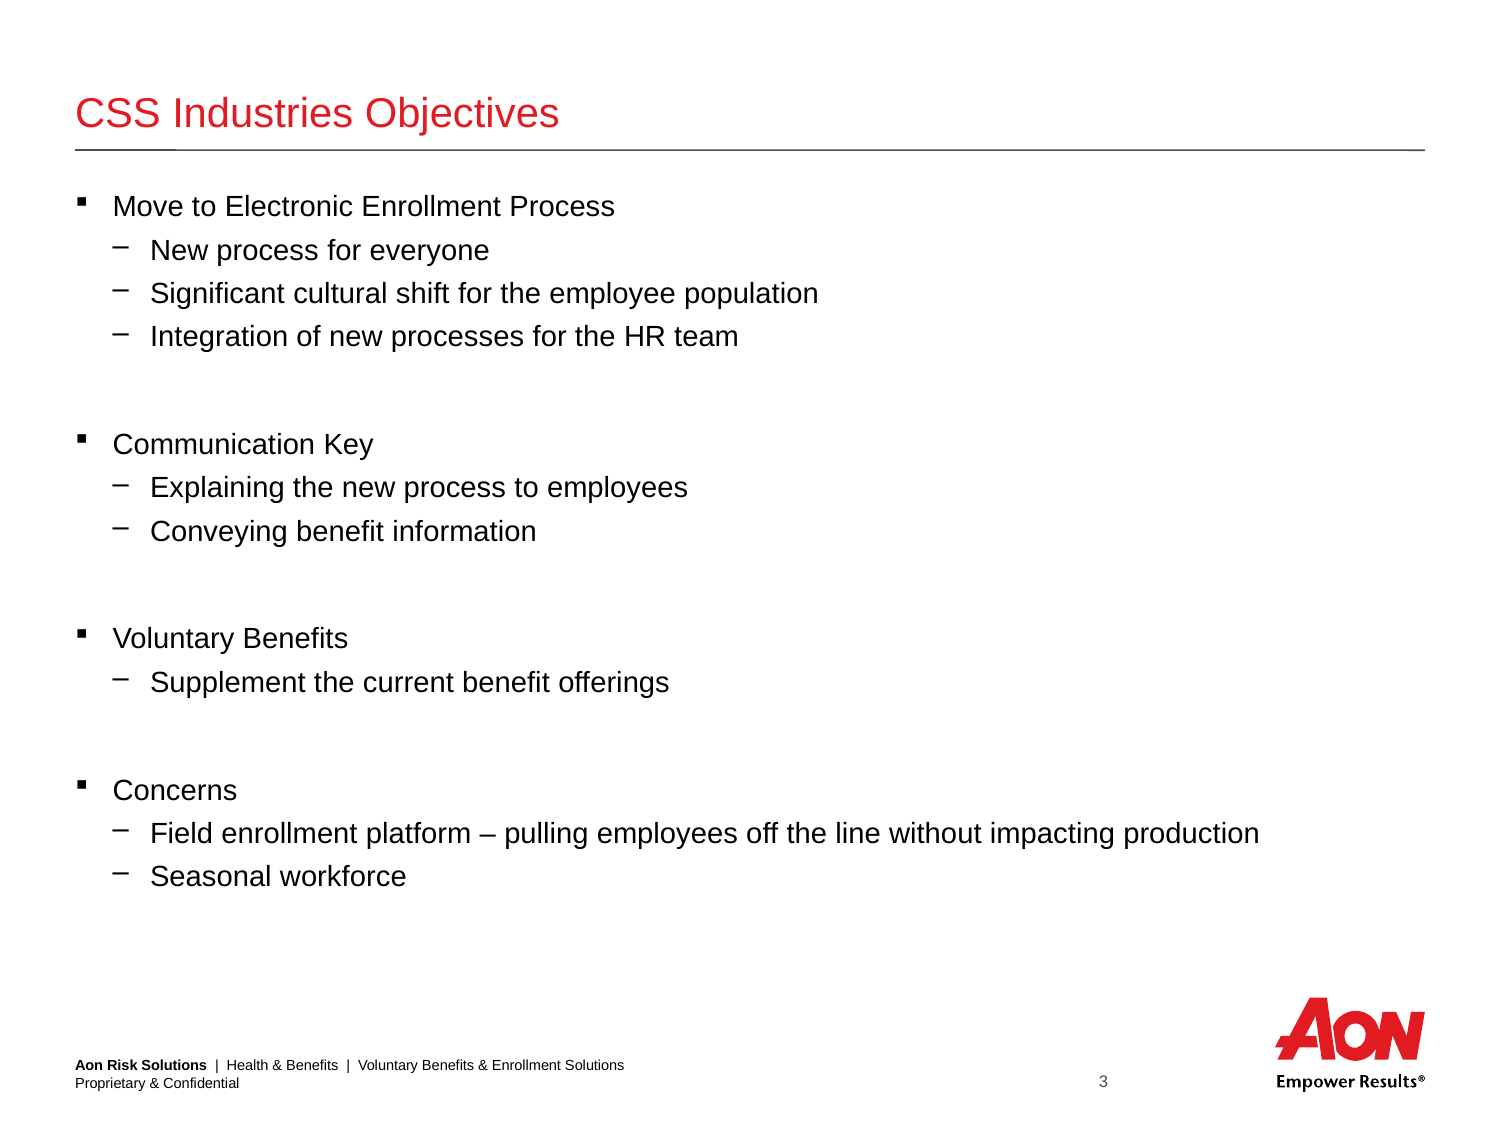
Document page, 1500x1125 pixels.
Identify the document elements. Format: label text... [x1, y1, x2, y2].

list Move to Electronic Enrollment Process New process for everyone Significant cultural shift for the employee population Integration of new processes for the HR team Communication Key Explaining the new process to employees Conveying benefit information Voluntary Benefits Supplement the current benefit offerings Concerns Field enrollment platform – pulling employees off the line without impacting production Seasonal workforce [74, 187, 1426, 1001]
title CSS Industries Objectives [74, 49, 1426, 136]
